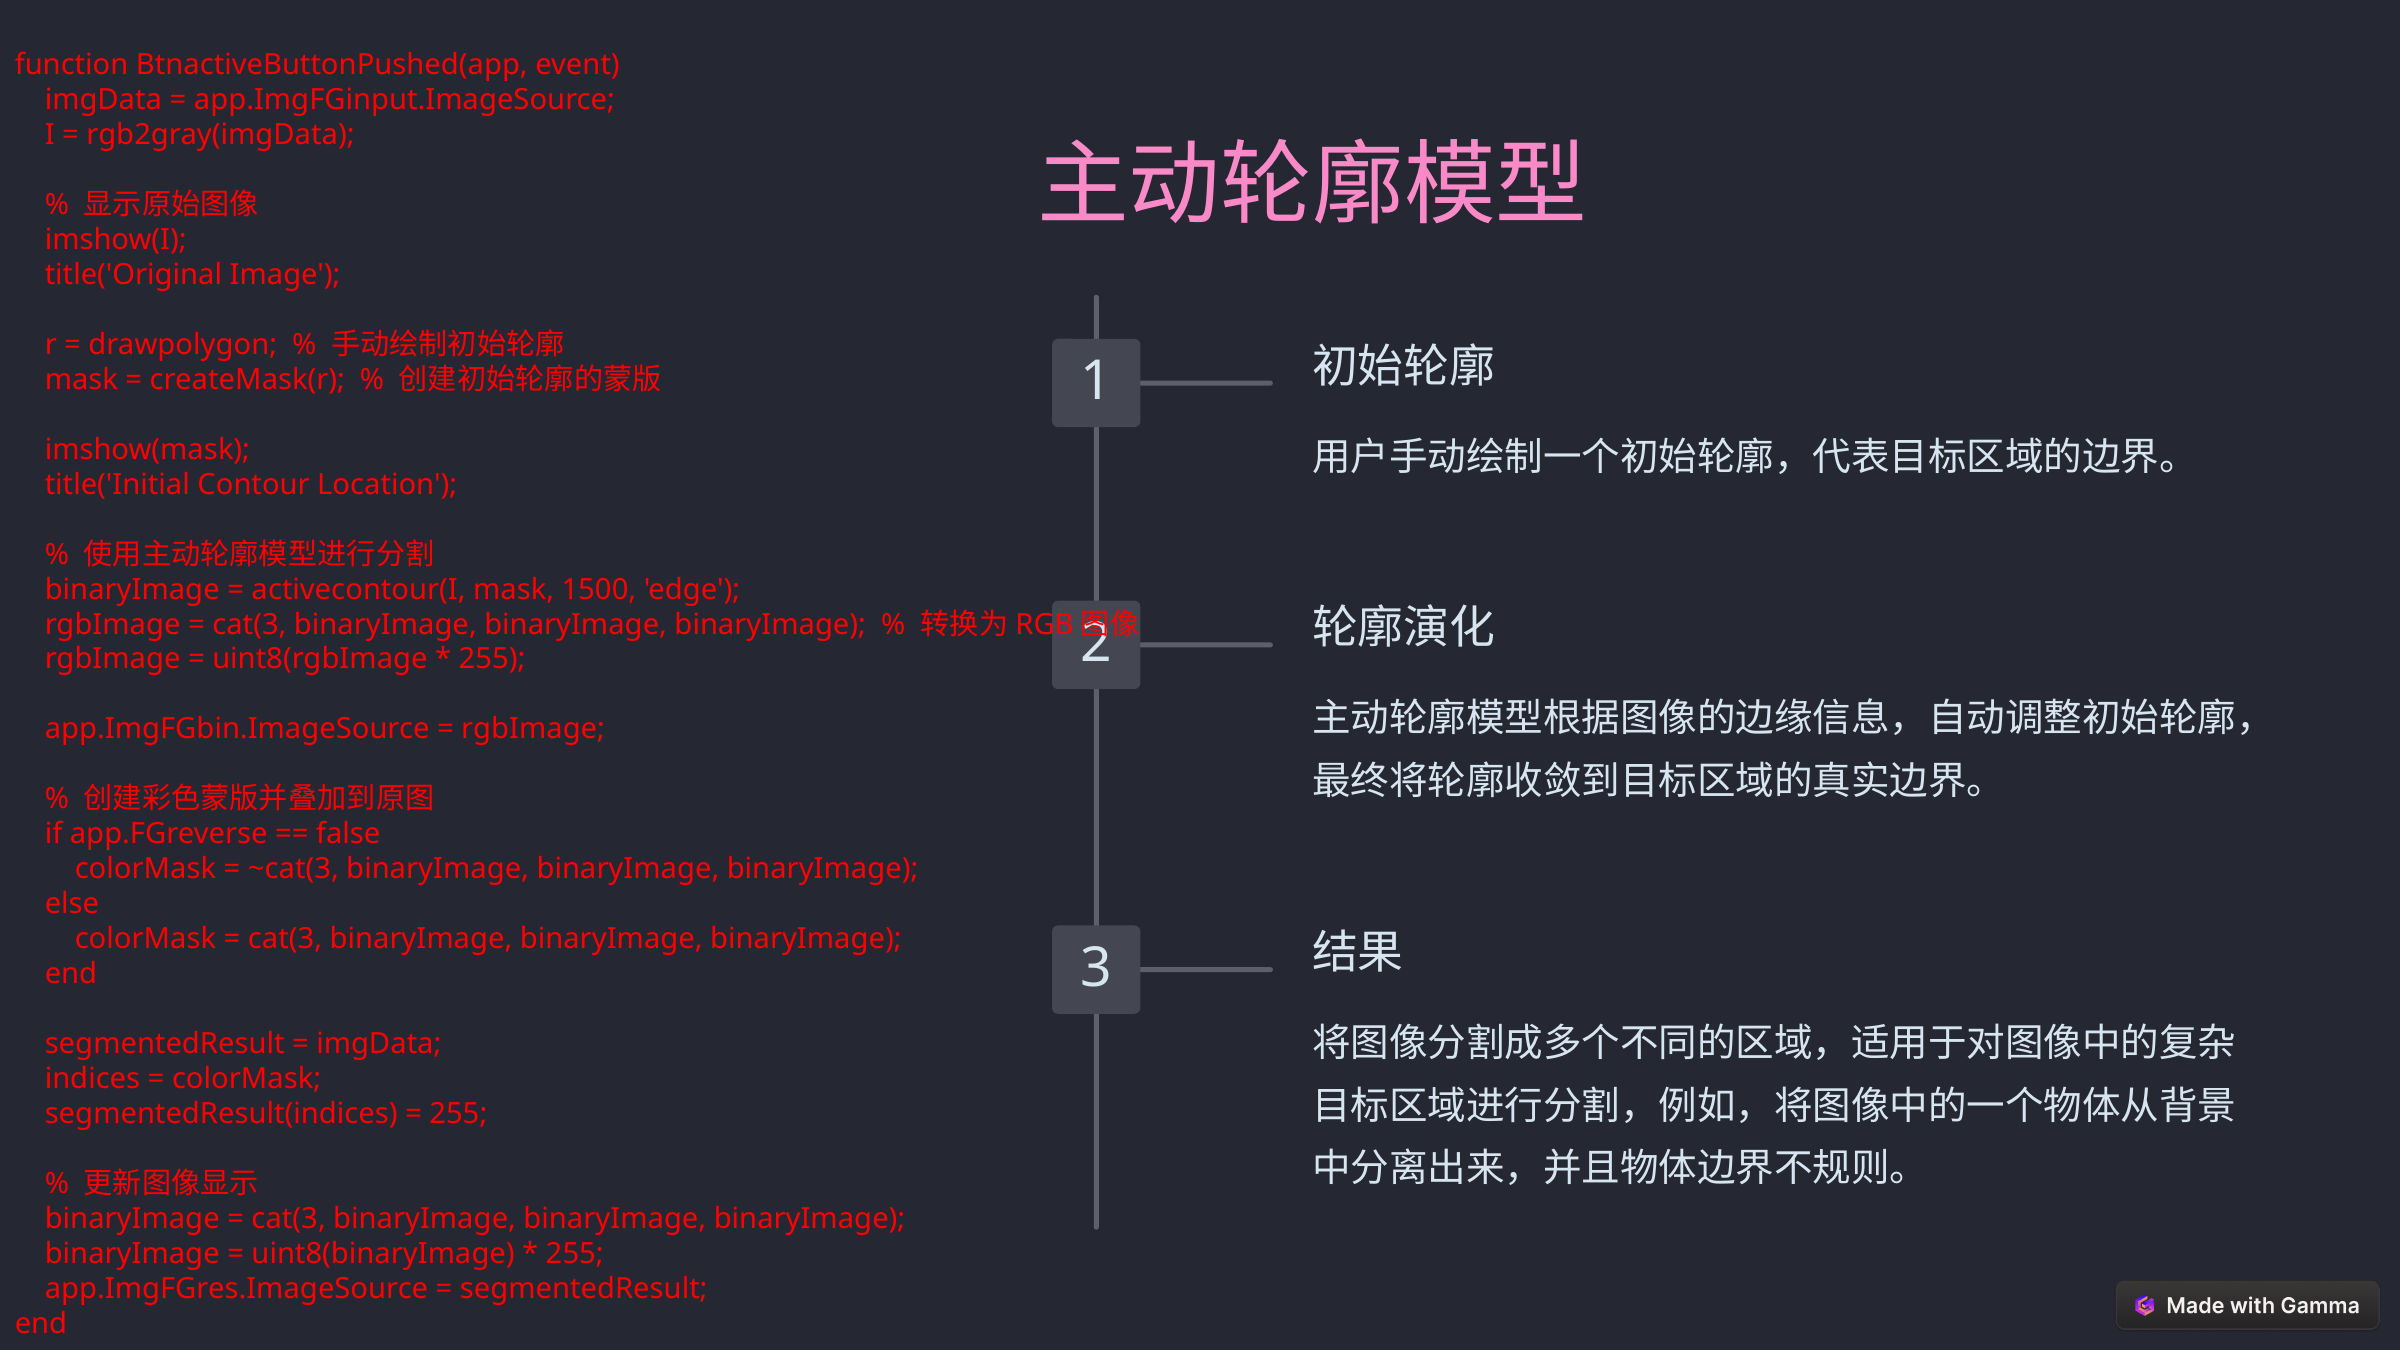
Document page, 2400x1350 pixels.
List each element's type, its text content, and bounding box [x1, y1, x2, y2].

text_box 主动轮廓模型根据图像的边缘信息，自动调整初始轮廓，最终将轮廓收敛到目标区域的真实边界。 [1312, 677, 2263, 803]
text_box function BtnactiveButtonPushed(app, event) imgData = app.ImgFGinput.ImageSource; I = rgb2gray(imgData); % 显示原始图像 imshow(I); title('Original Image'); r = drawpolygon; % 手动绘制初始轮廓 mask = createMask(r); % 创建初始轮廓的蒙版 imshow(mask); title('Initial Contour Location'); % 使用主动轮廓模型进行分割 binaryImage = activecontour(I, mask, 1500, 'edge'); rgbImage = cat(3, binaryImage, binaryImage, binaryImage); % 转换为RGB图像 rgbImage = uint8(rgbImage * 255); app.ImgFGbin.ImageSource = rgbImage; % 创建彩色蒙版并叠加到原图 if app.FGreverse == false colorMask = ~cat(3, binaryImage, binaryImage, binaryImage); else colorMask = cat(3, binaryImage, binaryImage, binaryImage); end segmentedResult = imgData; indices = colorMask; segmentedResult(indices) = 255; % 更新图像显示 binaryImage = cat(3, binaryImage, binaryImage, binaryImage); binaryImage = uint8(binaryImage) * 255; app.ImgFGres.ImageSource = segmentedResult; end [0, 38, 1200, 1350]
text_box [1200, 380, 1273, 386]
text_box 用户手动绘制一个初始轮廓，代表目标区域的边界。 [1312, 415, 2263, 478]
text_box 将图像分割成多个不同的区域，适用于对图像中的复杂目标区域进行分割，例如，将图像中的一个物体从背景中分离出来，并且物体边界不规则。 [1312, 1001, 2263, 1191]
picture [2106, 1271, 2389, 1339]
text_box 初始轮廓 [1312, 333, 1775, 392]
text_box 主动轮廓模型 [1200, 120, 1962, 236]
text_box 轮廓演化 [1312, 595, 1775, 654]
text_box 结果 [1312, 920, 1775, 979]
text_box [1200, 642, 1273, 648]
text_box [1200, 967, 1273, 973]
